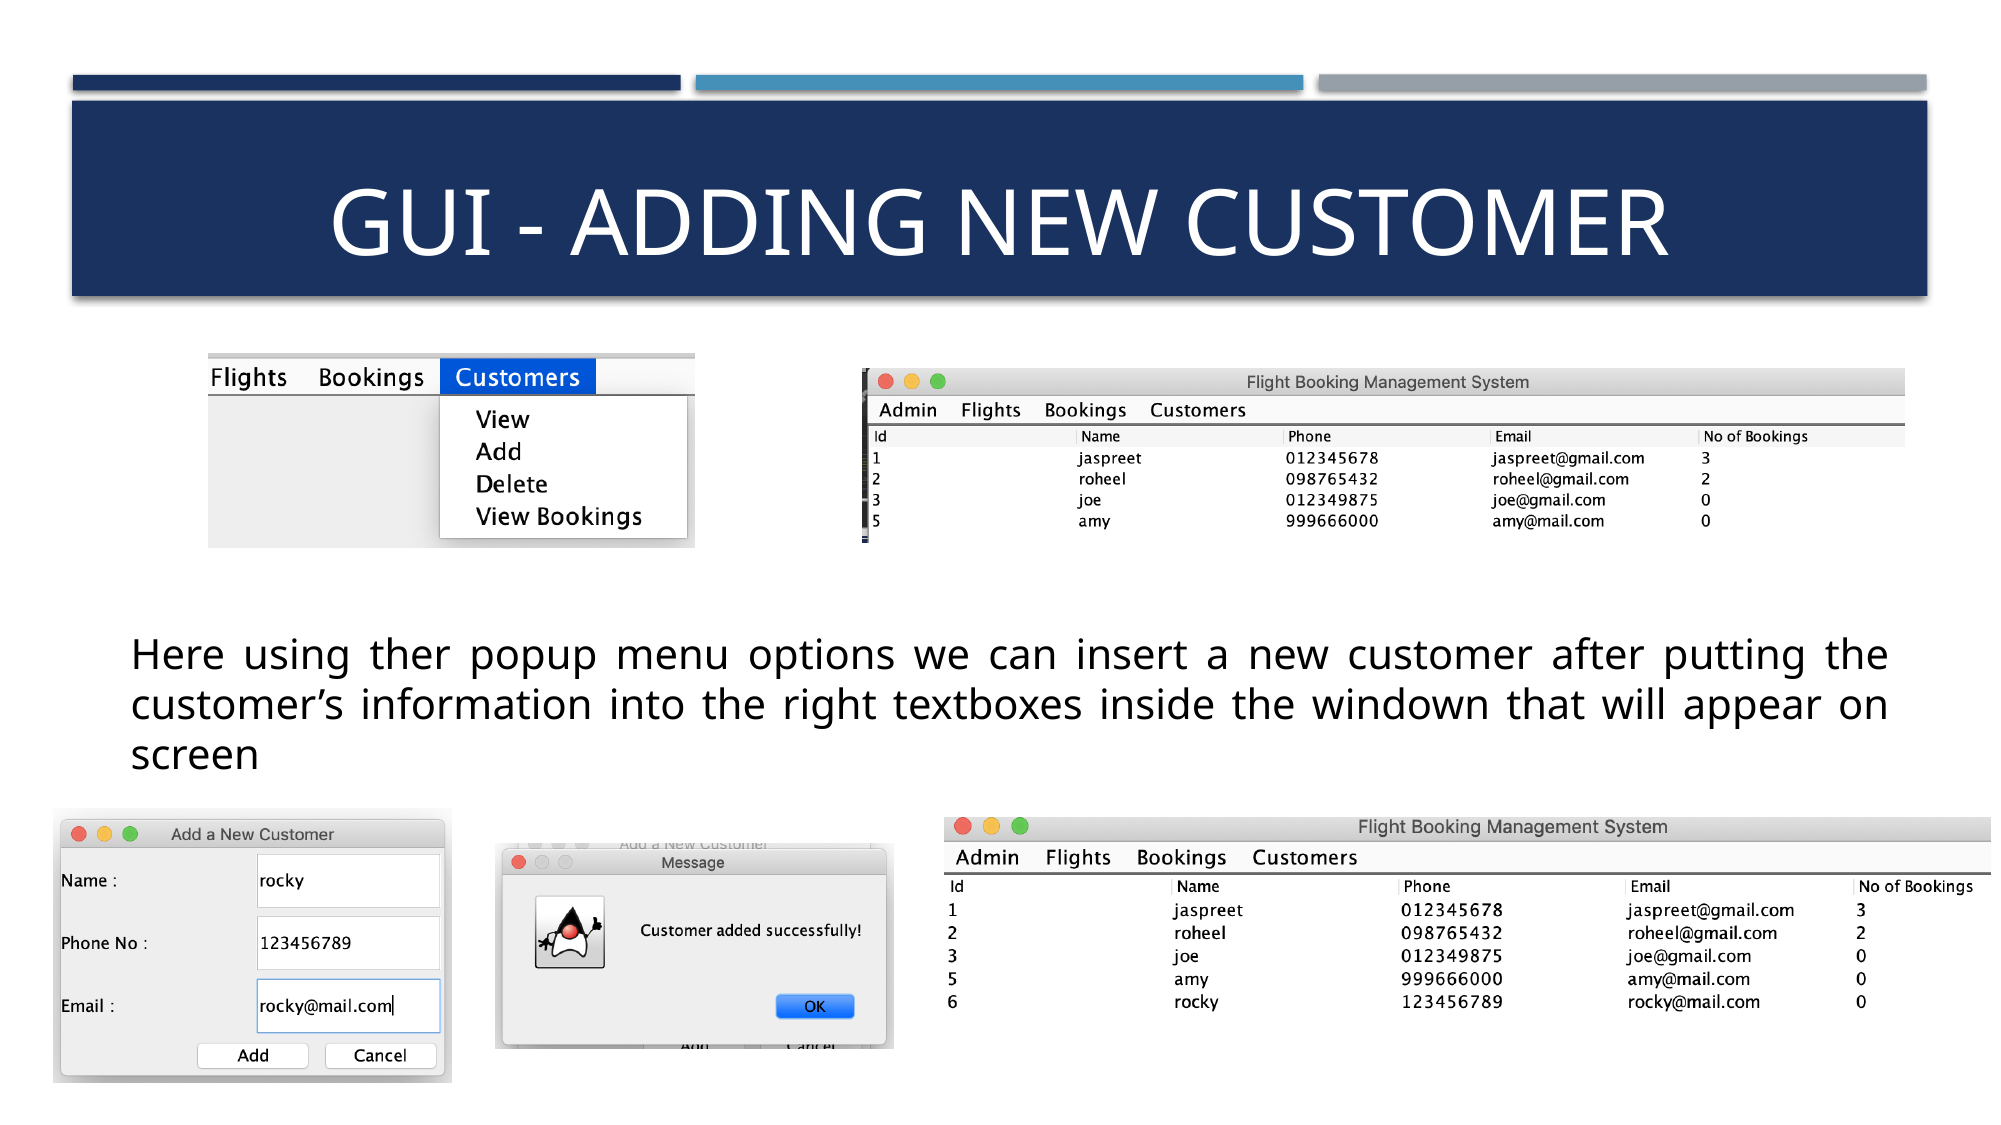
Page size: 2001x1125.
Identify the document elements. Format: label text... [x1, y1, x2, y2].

text_box Here using ther popup menu options we can insert a new customer after putting the customer’s information into the right textboxes inside the windown that will appear on screen [115, 620, 1905, 786]
picture [943, 816, 1992, 1019]
picture [862, 368, 1906, 544]
picture [52, 808, 452, 1084]
title Gui - adding new cUSTOMER [95, 115, 1905, 282]
picture [207, 353, 696, 549]
picture [495, 842, 895, 1050]
